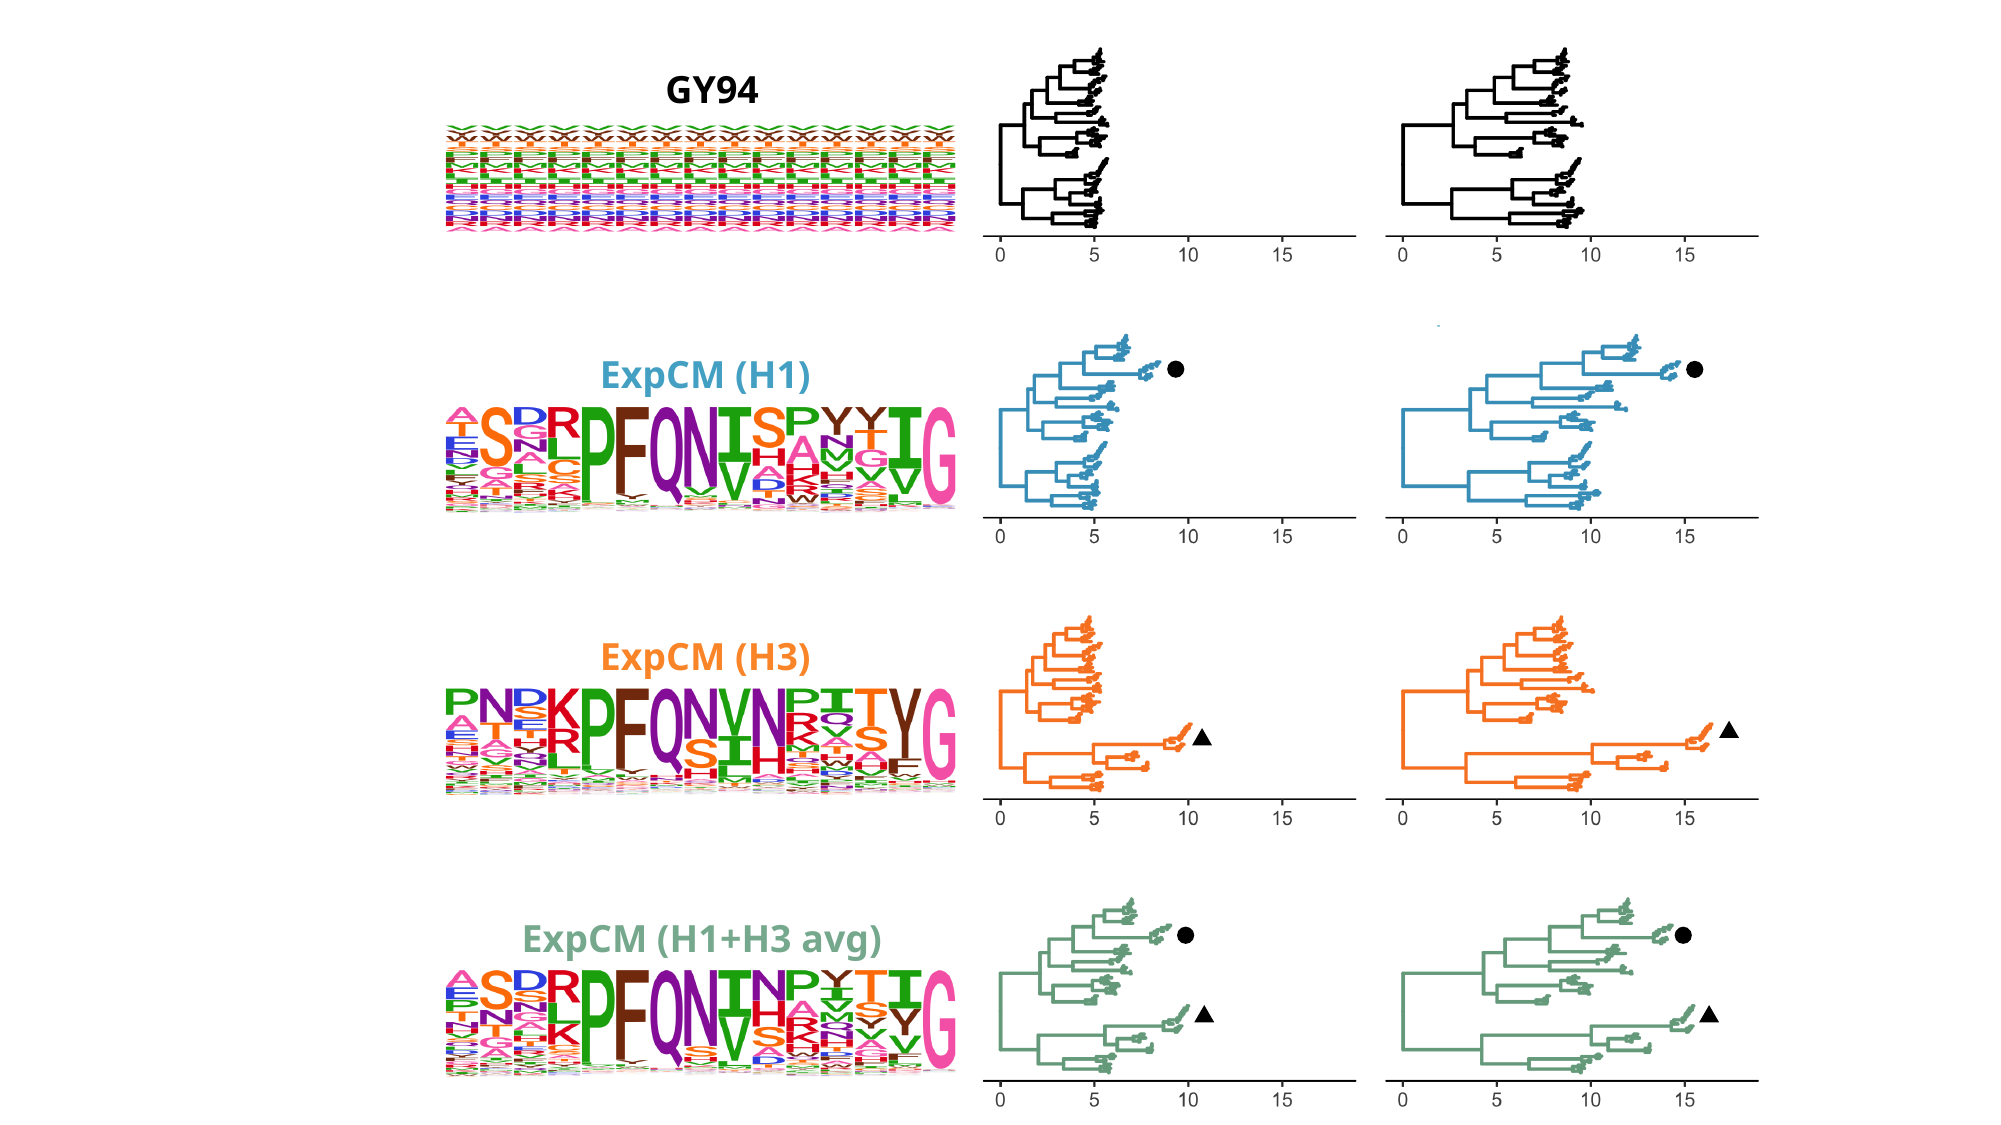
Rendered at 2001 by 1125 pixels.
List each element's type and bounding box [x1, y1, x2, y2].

text_box [370, 0, 1842, 1125]
